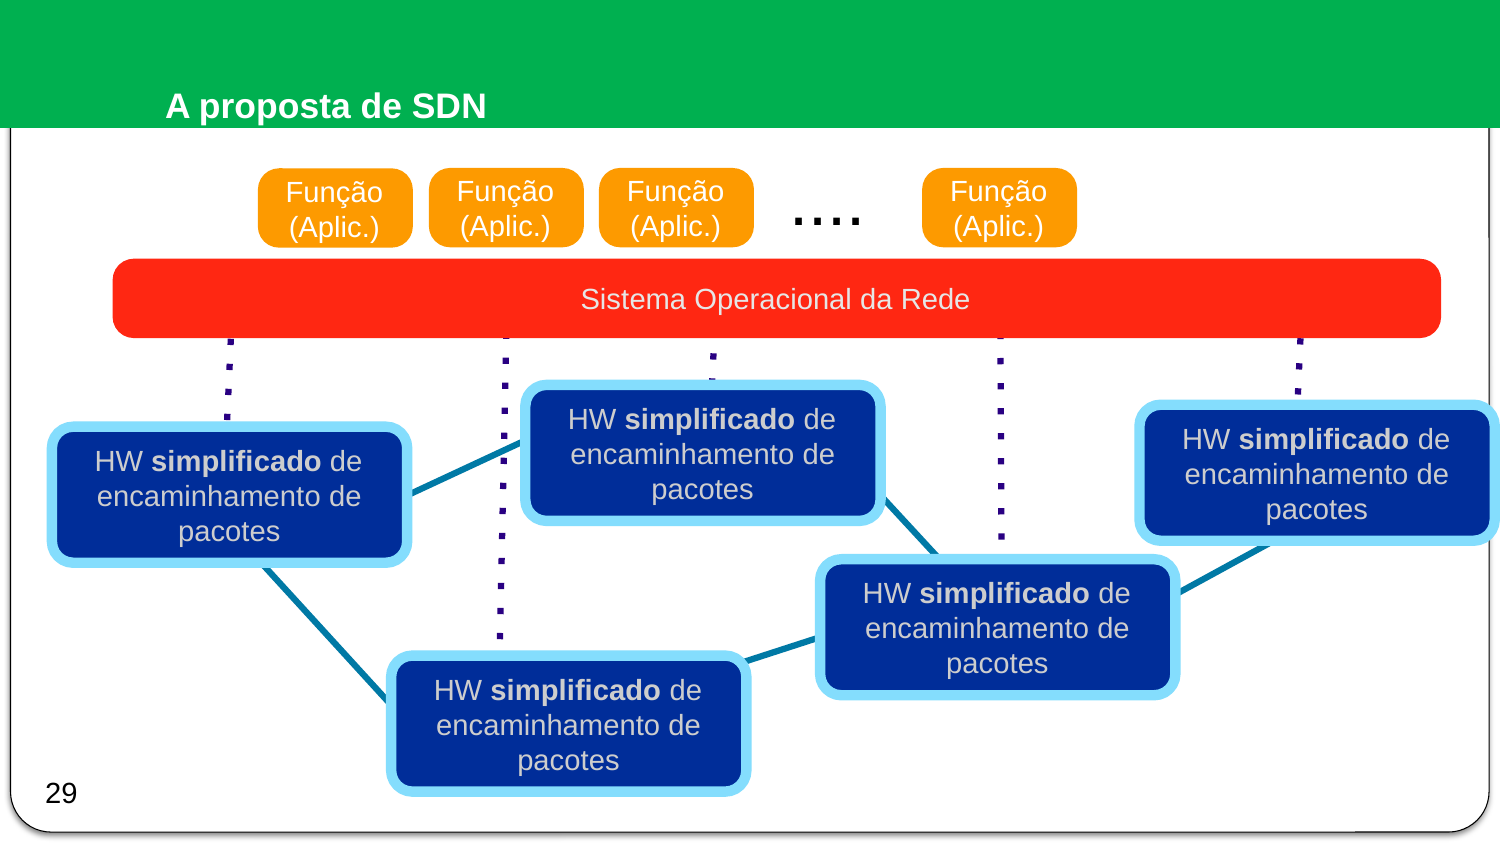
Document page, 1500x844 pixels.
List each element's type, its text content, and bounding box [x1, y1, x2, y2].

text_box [684, 619, 875, 682]
text_box HW simplificado de encaminhamento de pacotes [525, 384, 881, 521]
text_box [498, 329, 507, 421]
text_box Função (Aplic.) [428, 167, 584, 248]
text_box HW simplificado de encaminhamento de pacotes [820, 559, 1176, 696]
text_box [1294, 299, 1303, 470]
text_box HW simplificado de encaminhamento de pacotes [1139, 404, 1294, 479]
text_box Sistema Operacional da Rede [112, 258, 1442, 339]
text_box Função (Aplic.) [257, 168, 413, 248]
text_box Função (Aplic.) [922, 167, 1078, 248]
title A proposta de SDN [150, 33, 1425, 175]
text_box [1127, 480, 1384, 621]
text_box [498, 534, 507, 690]
text_box HW simplificado de encaminhamento de pacotes [1302, 404, 1495, 541]
slide_number 29 [23, 764, 99, 821]
text_box HW simplificado de encaminhamento de pacotes [51, 426, 408, 563]
text_box HW simplificado de encaminhamento de pacotes [391, 655, 747, 792]
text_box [260, 561, 411, 727]
text_box Função (Aplic.) [598, 167, 754, 248]
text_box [708, 289, 717, 460]
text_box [341, 423, 563, 526]
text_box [825, 435, 964, 586]
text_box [224, 300, 233, 471]
text_box .... [785, 156, 890, 237]
